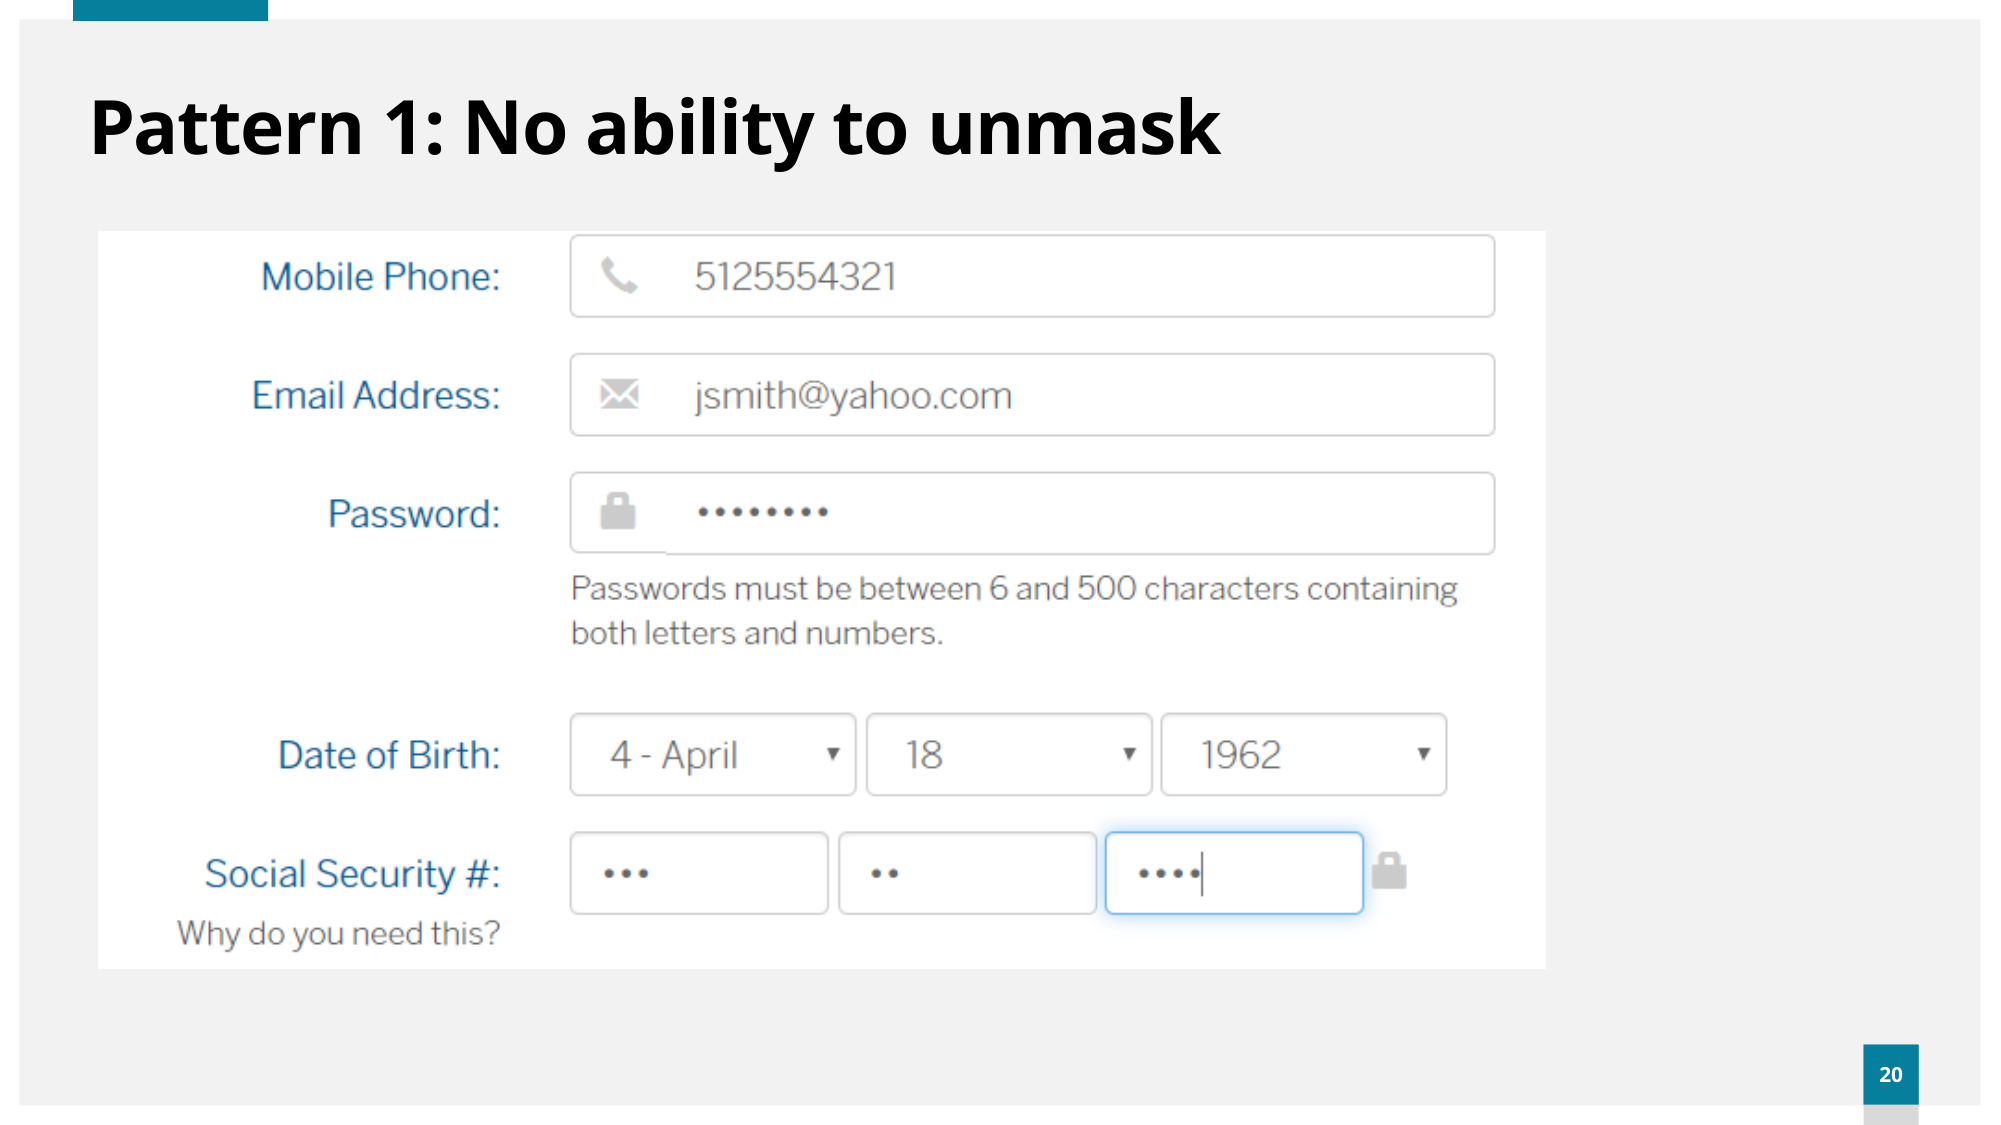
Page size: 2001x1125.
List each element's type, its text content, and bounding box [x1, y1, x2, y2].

picture [98, 231, 1546, 969]
title Pattern 1: No ability to unmask [73, 82, 1907, 179]
